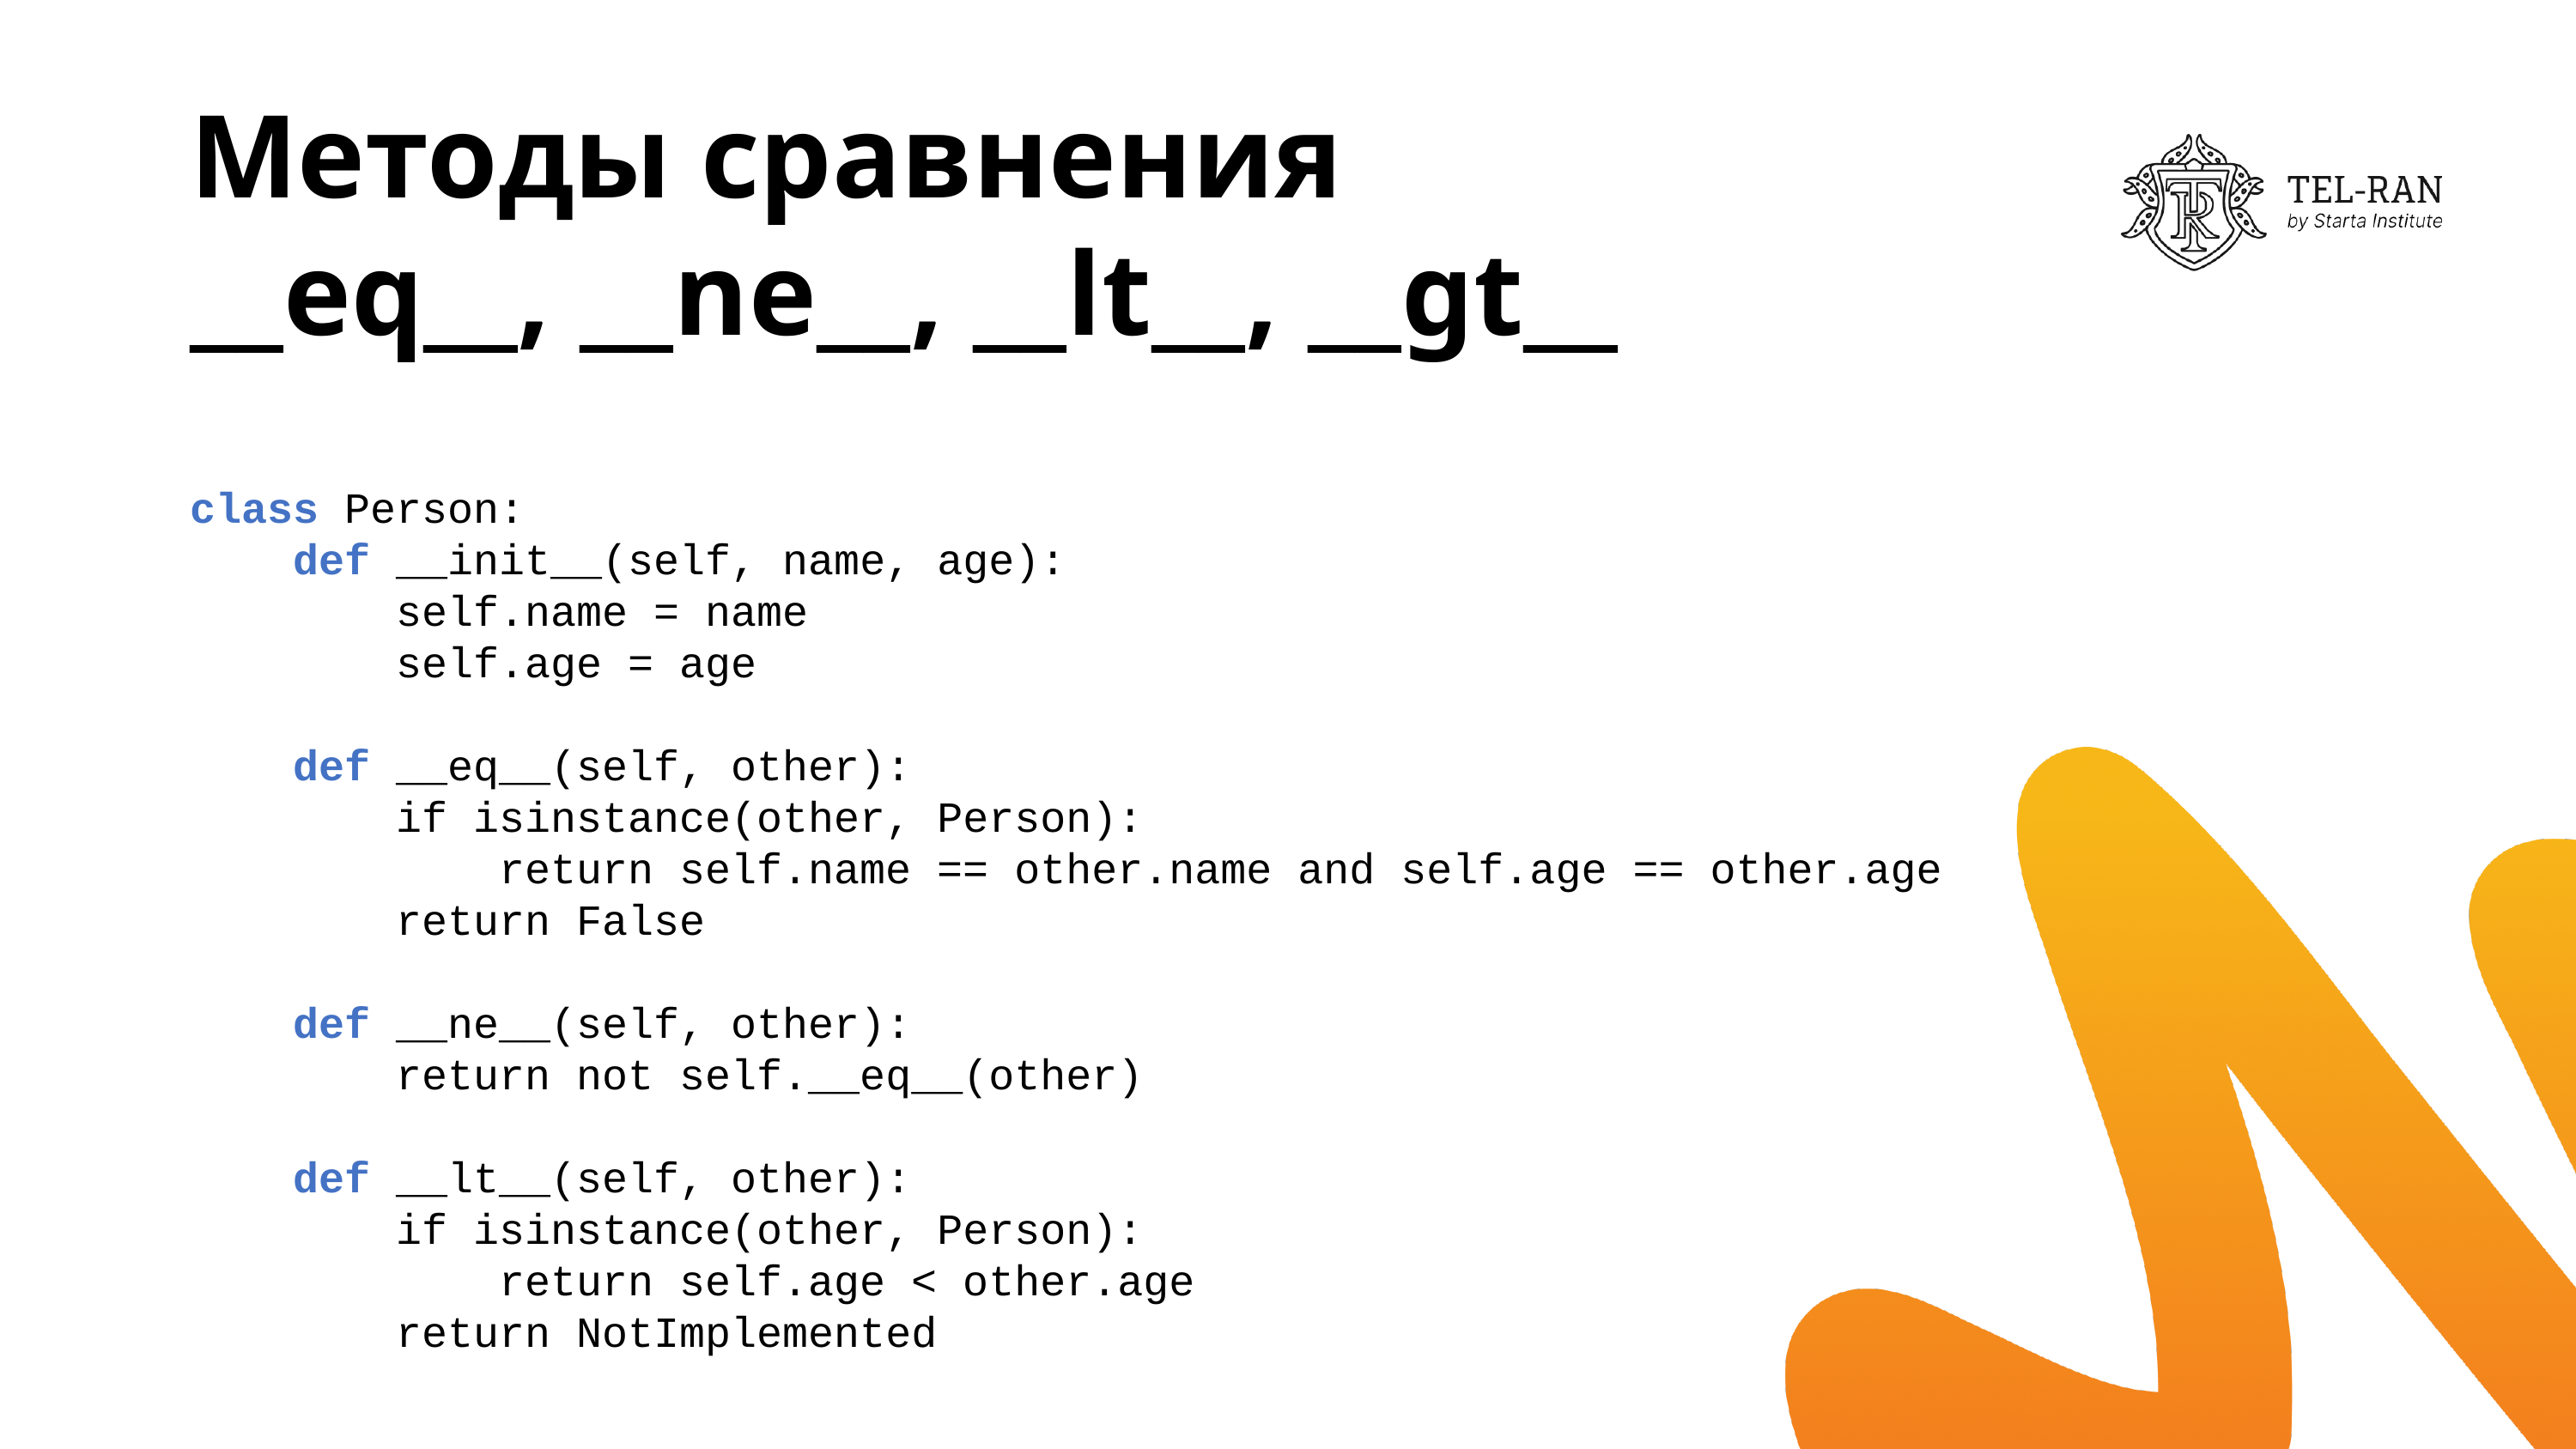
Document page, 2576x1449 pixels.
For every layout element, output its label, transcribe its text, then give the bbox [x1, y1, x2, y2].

picture [1620, 747, 2576, 1449]
title Методы сравнения __eq__, __ne__, __lt__, __gt__ [177, 76, 2110, 358]
picture [2121, 134, 2442, 271]
text_box class Person: def __init__(self, name, age): self.name = name self.age = age def __eq__(self, other): if isinstance(other, Person): return self.name == other.name and self.age == other.age return False def __ne__(self, other): return not self.__eq__(other) def __lt__(self, other): if isinstance(other, Person): return self.age < other.age return NotImplemented [177, 474, 2536, 1363]
